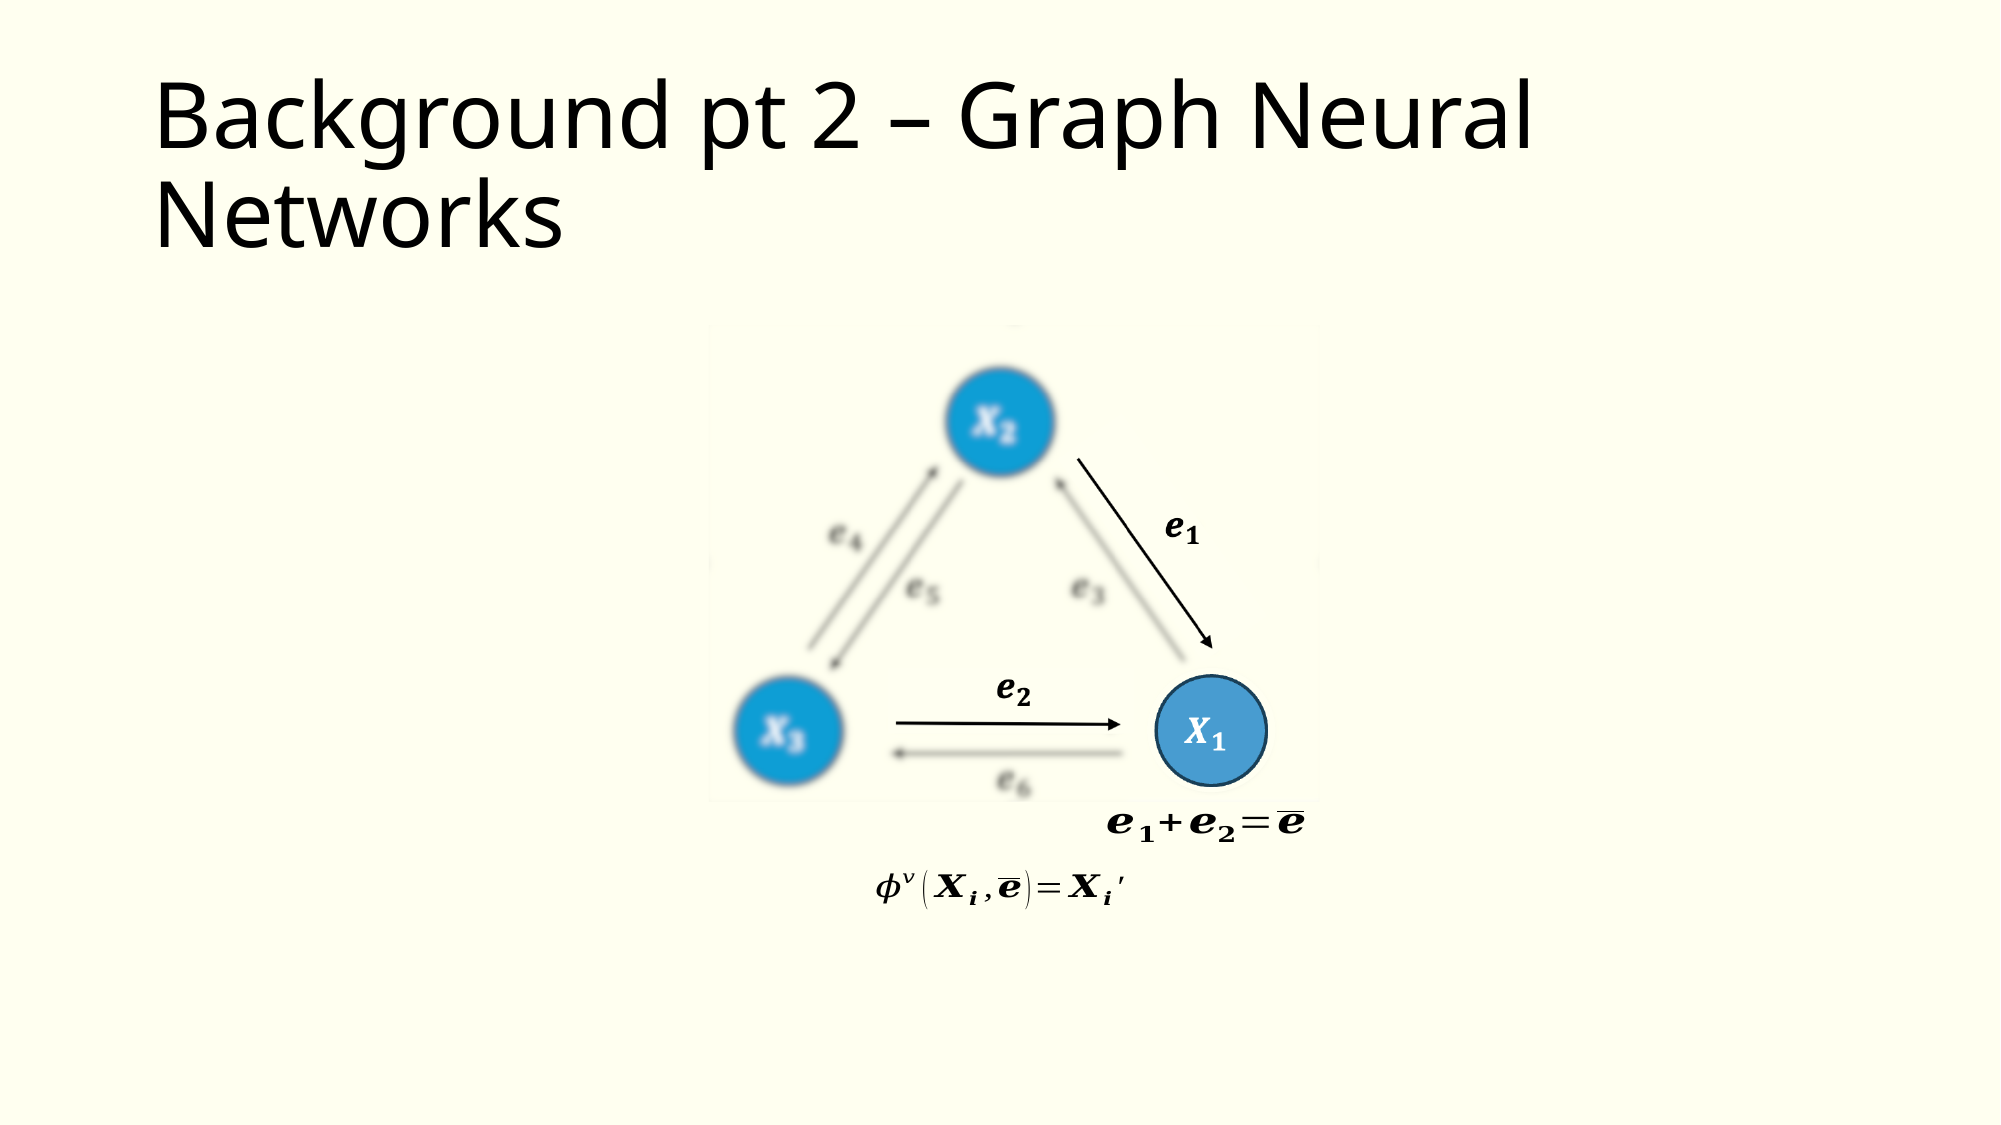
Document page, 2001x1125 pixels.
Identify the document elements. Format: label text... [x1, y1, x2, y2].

picture [708, 324, 1320, 803]
title Background pt 2 – Graph Neural Networks [137, 59, 1863, 278]
